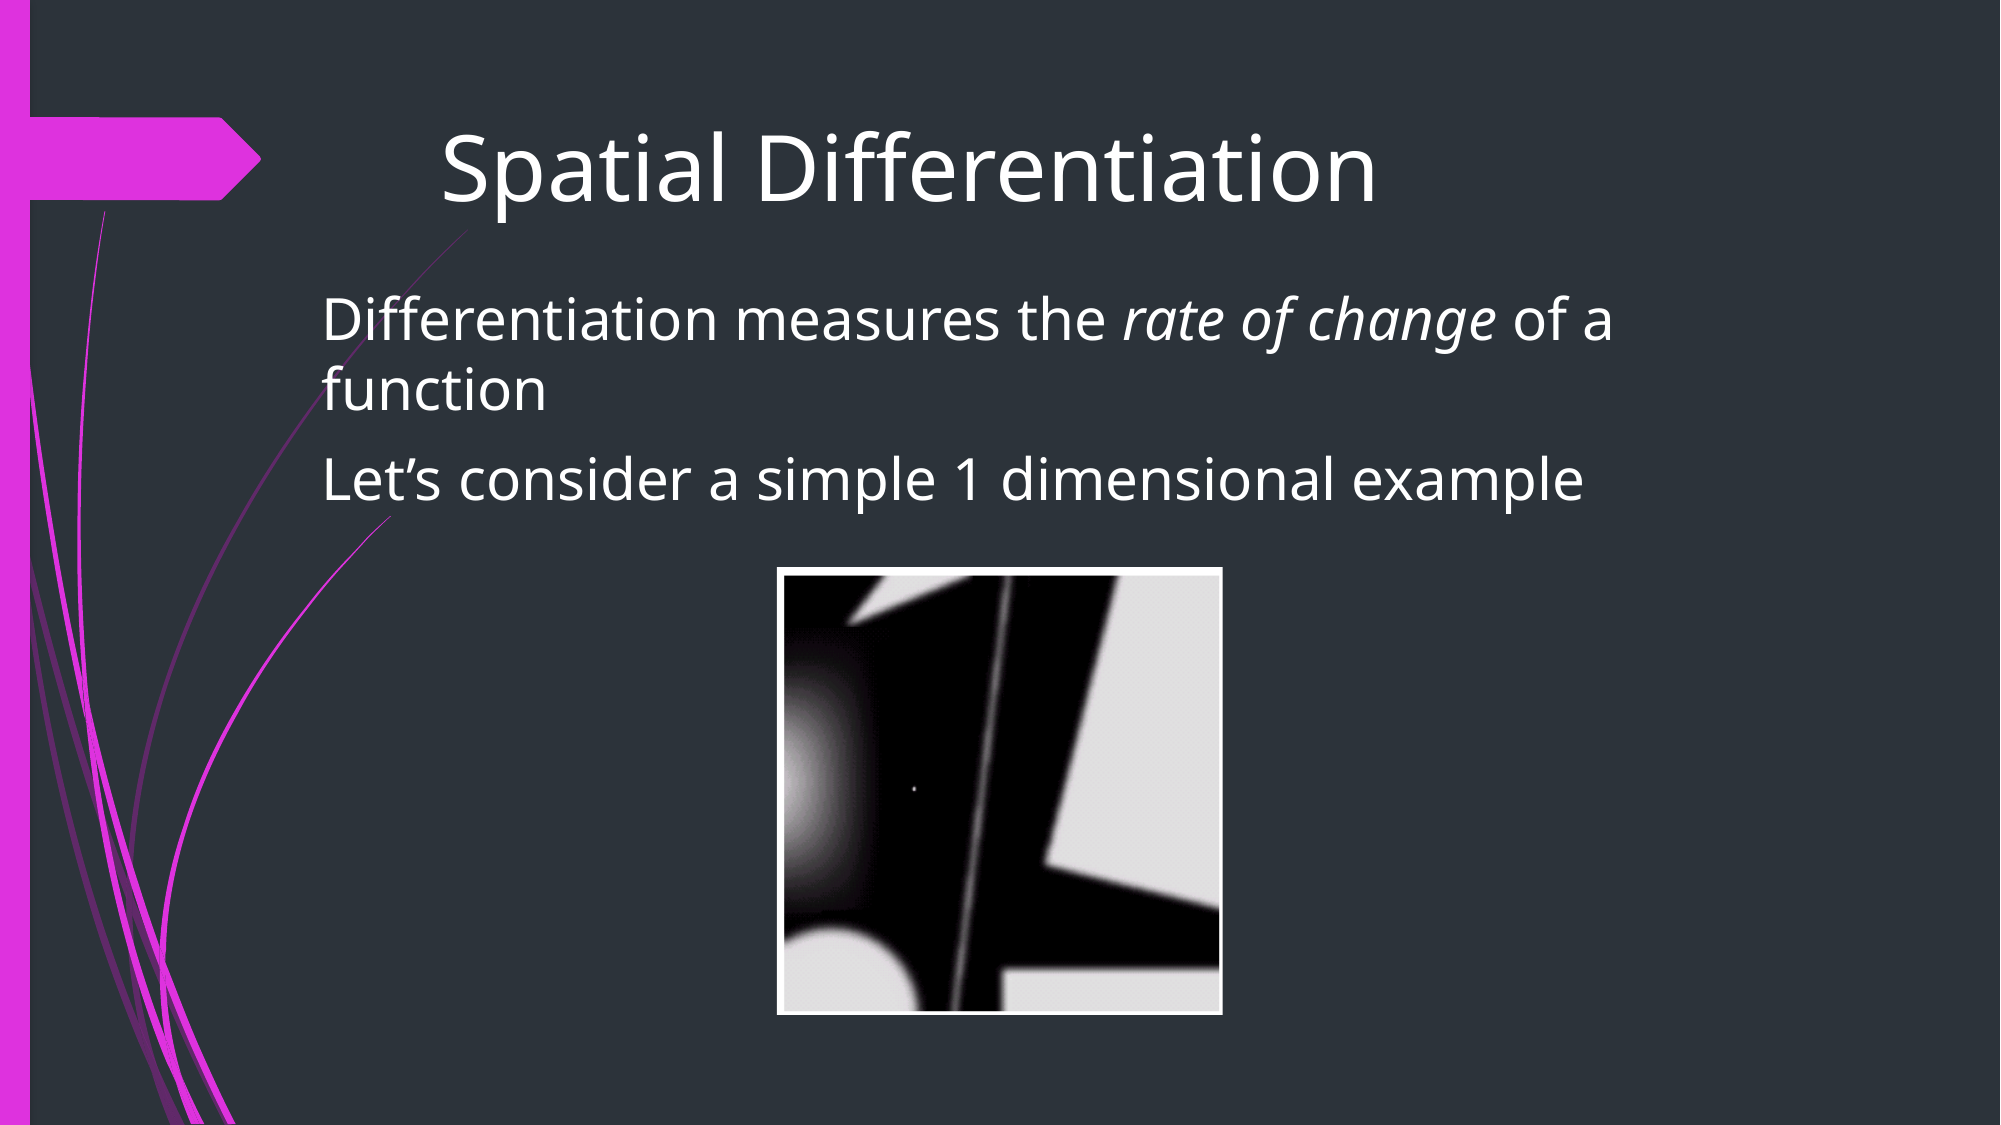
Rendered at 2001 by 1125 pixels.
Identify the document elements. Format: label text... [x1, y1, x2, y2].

title Spatial Differentiation [425, 102, 1888, 313]
list Differentiation measures the rate of change of a function Let’s consider a simple 1 dimensional example [305, 274, 1694, 1125]
picture [776, 567, 1223, 1015]
